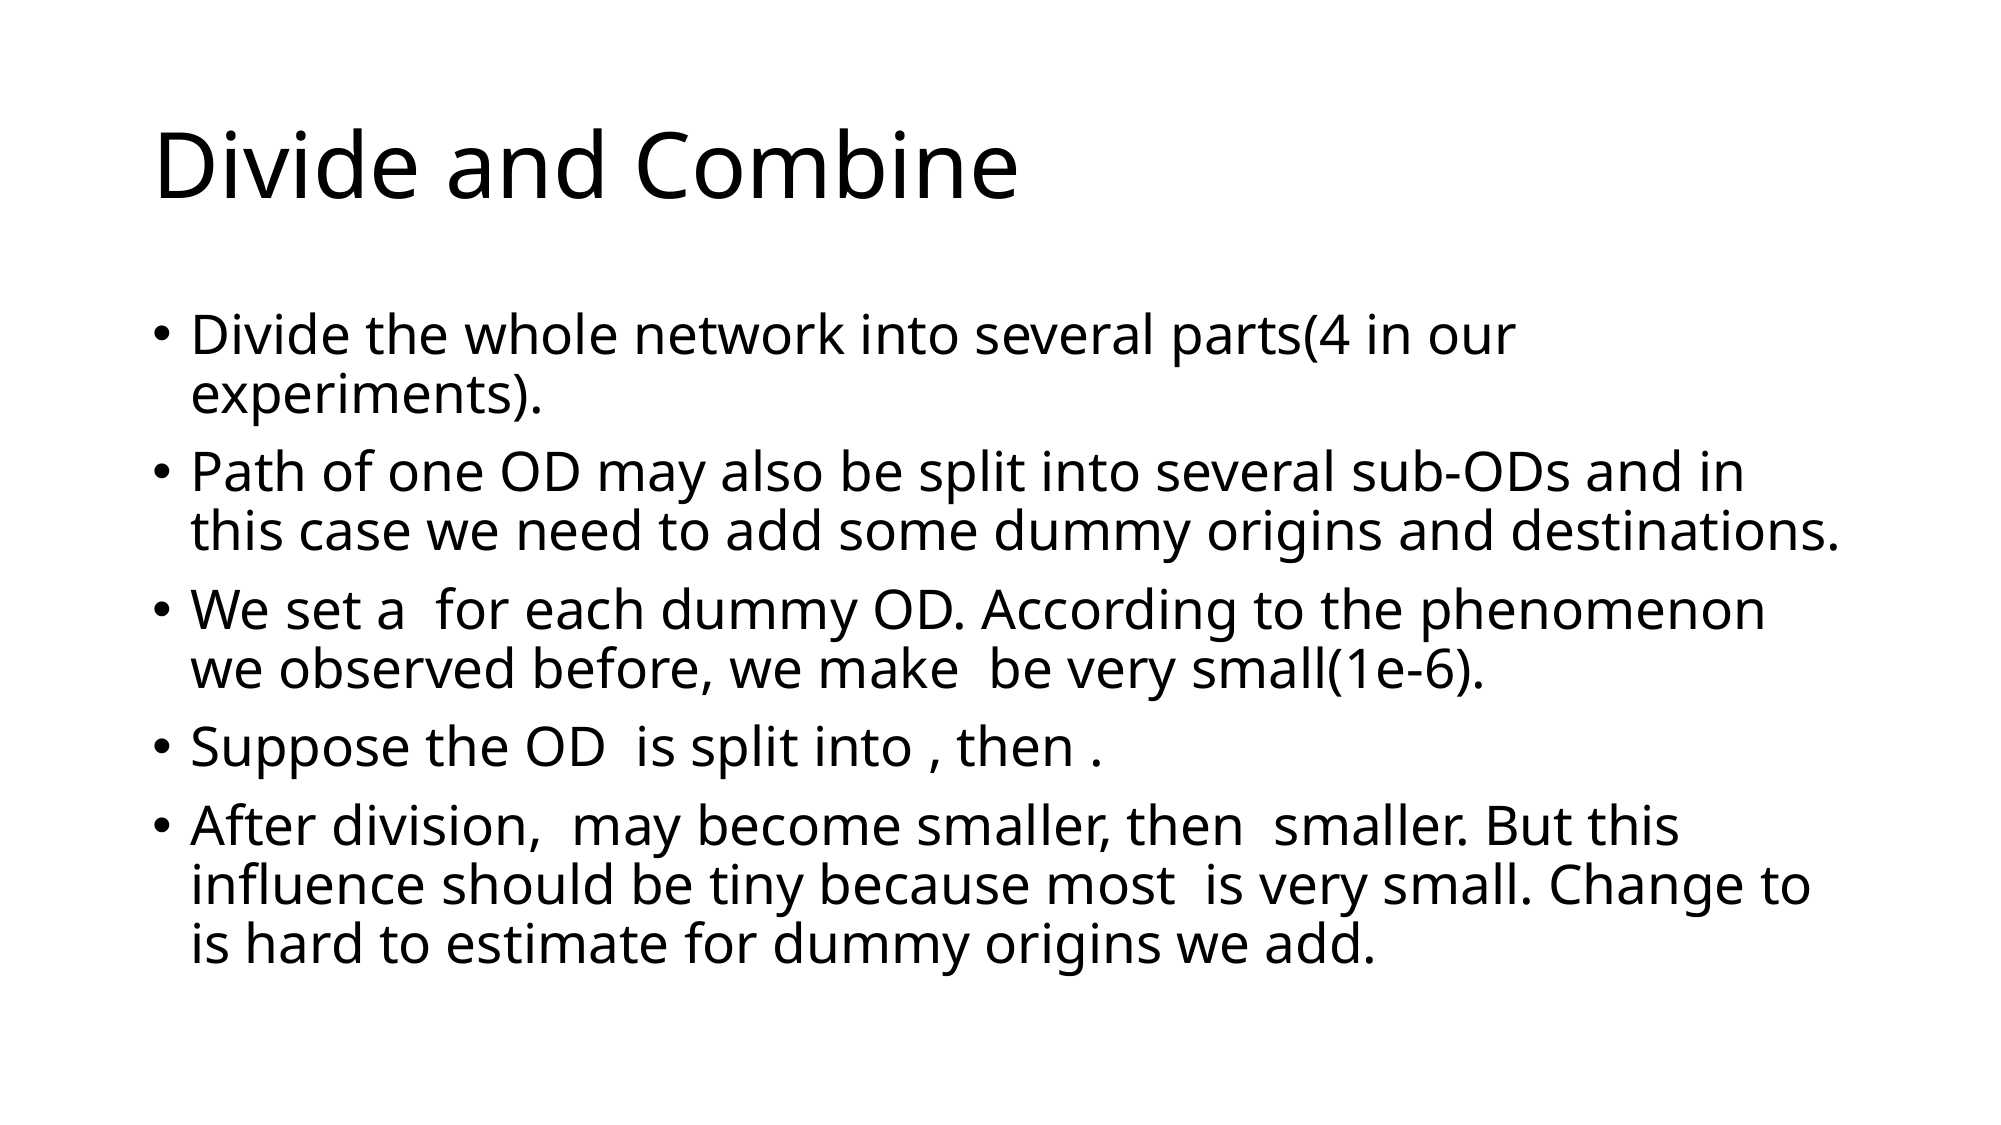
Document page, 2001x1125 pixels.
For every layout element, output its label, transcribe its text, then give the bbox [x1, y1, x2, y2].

title Divide and Combine [137, 59, 1863, 278]
